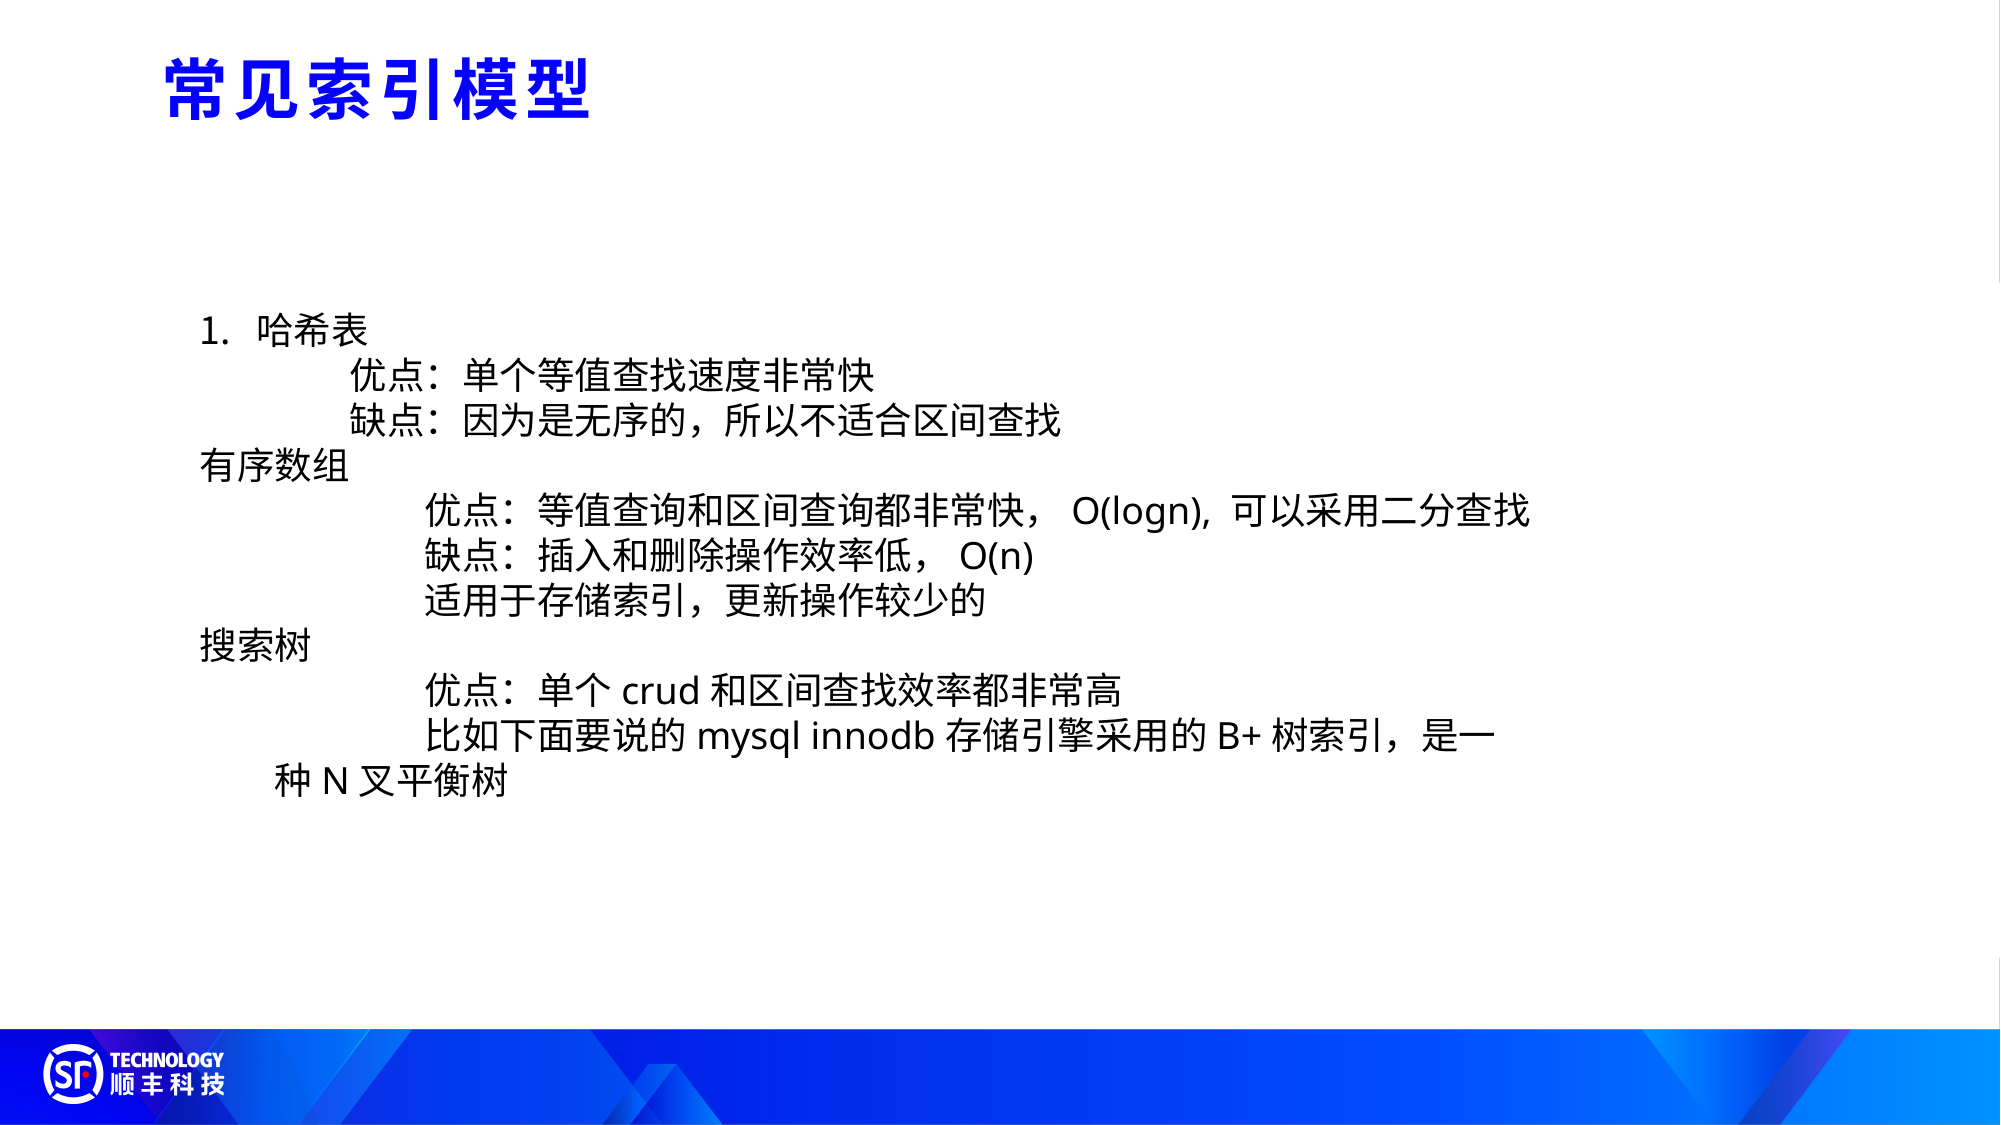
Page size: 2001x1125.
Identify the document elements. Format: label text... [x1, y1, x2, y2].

text_box 常见索引模型 [146, 41, 1103, 136]
picture [0, 0, 2000, 1125]
text_box 哈希表 优点：单个等值查找速度非常快 缺点：因为是无序的，所以不适合区间查找 有序数组 优点：等值查询和区间查询都非常快，O(logn), 可以采用二分查找 缺点：插入和删除操作效率低，O(n) 适用于存储索引，更新操作较少的 搜索树 优点：单个crud和区间查找效率都非常高 比如下面要说的mysql innodb存储引擎采用的B+树索引，是一种N叉平衡树 [185, 299, 1547, 810]
